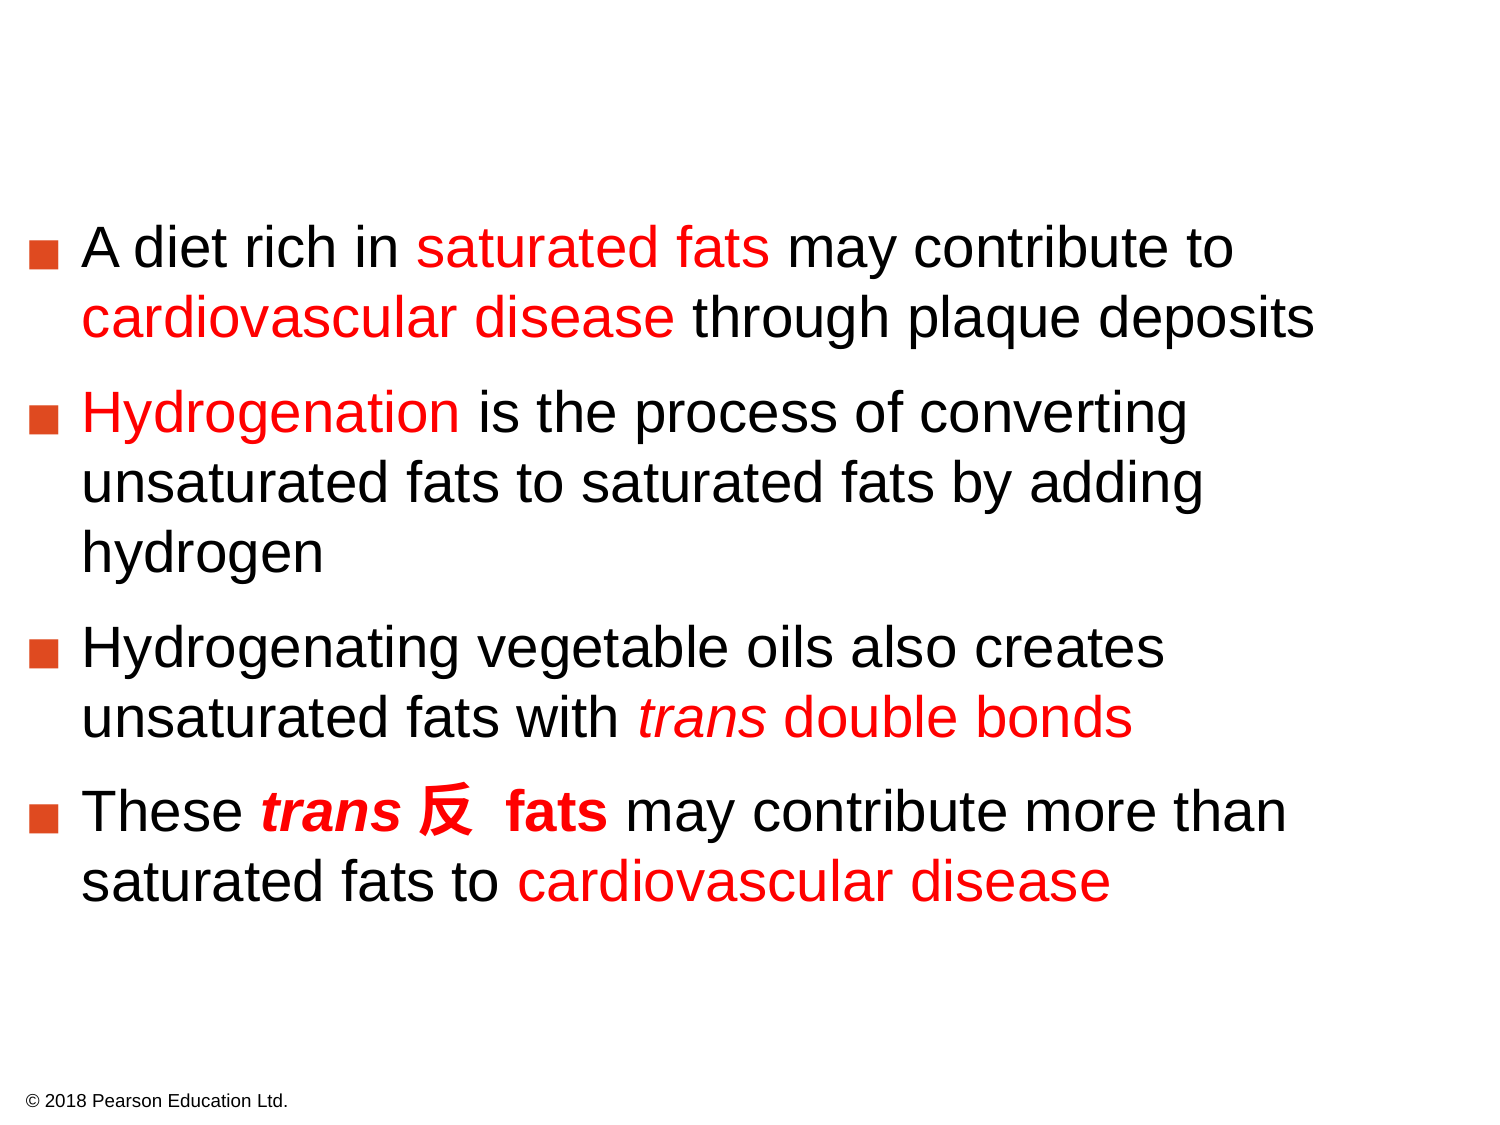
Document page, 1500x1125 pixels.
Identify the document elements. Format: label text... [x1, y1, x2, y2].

list A diet rich in saturated fats may contribute to cardiovascular disease through plaque deposits Hydrogenation is the process of converting unsaturated fats to saturated fats by adding hydrogen Hydrogenating vegetable oils also creates unsaturated fats with trans double bonds These trans反 fats may contribute more than saturated fats to cardiovascular disease [24, 208, 1475, 1065]
footer © 2018 Pearson Education Ltd. [10, 1080, 518, 1119]
